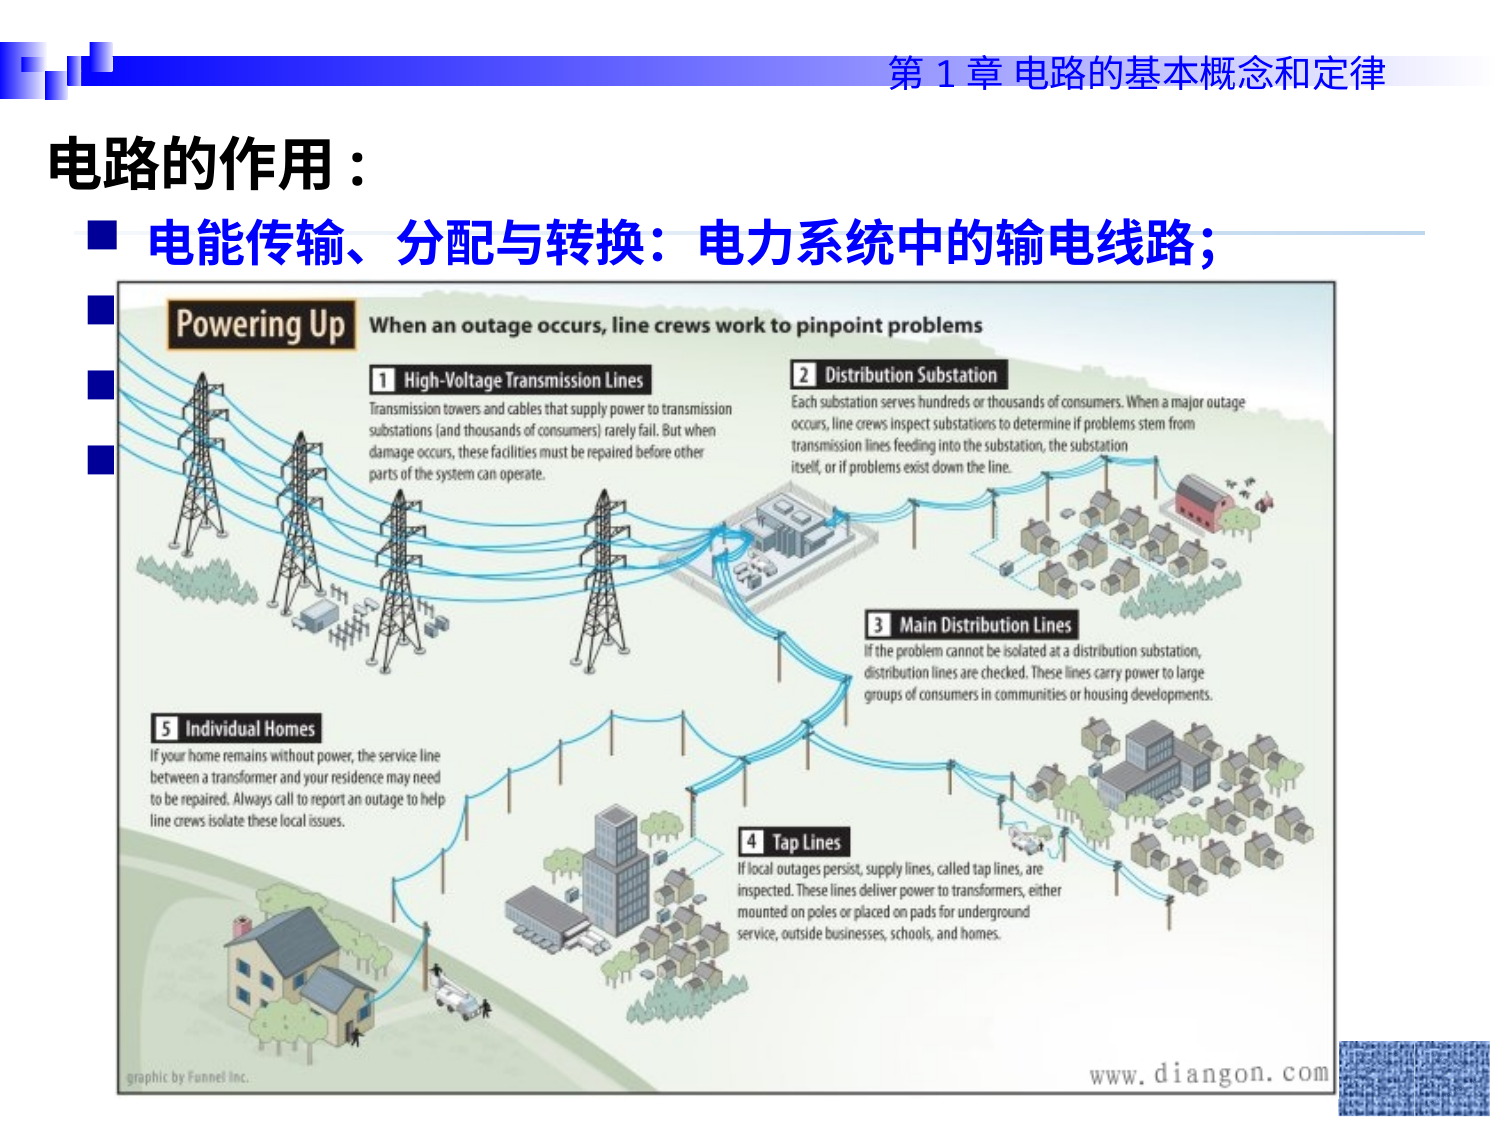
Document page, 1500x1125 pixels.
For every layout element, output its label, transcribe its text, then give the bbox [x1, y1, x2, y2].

text_box R1 [939, 65, 943, 85]
text_box [1414, 1041, 1490, 1117]
text_box [855, 57, 859, 85]
text_box 电路的作用: 电能传输、分配与转换：电力系统中的输电线路； 传送和处理信号：电话线路； 测量电路：万用表； 存储信息：计算机的存储电路； [29, 101, 1317, 504]
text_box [771, 57, 775, 85]
picture [114, 278, 1339, 1099]
text_box [1338, 1041, 1414, 1117]
